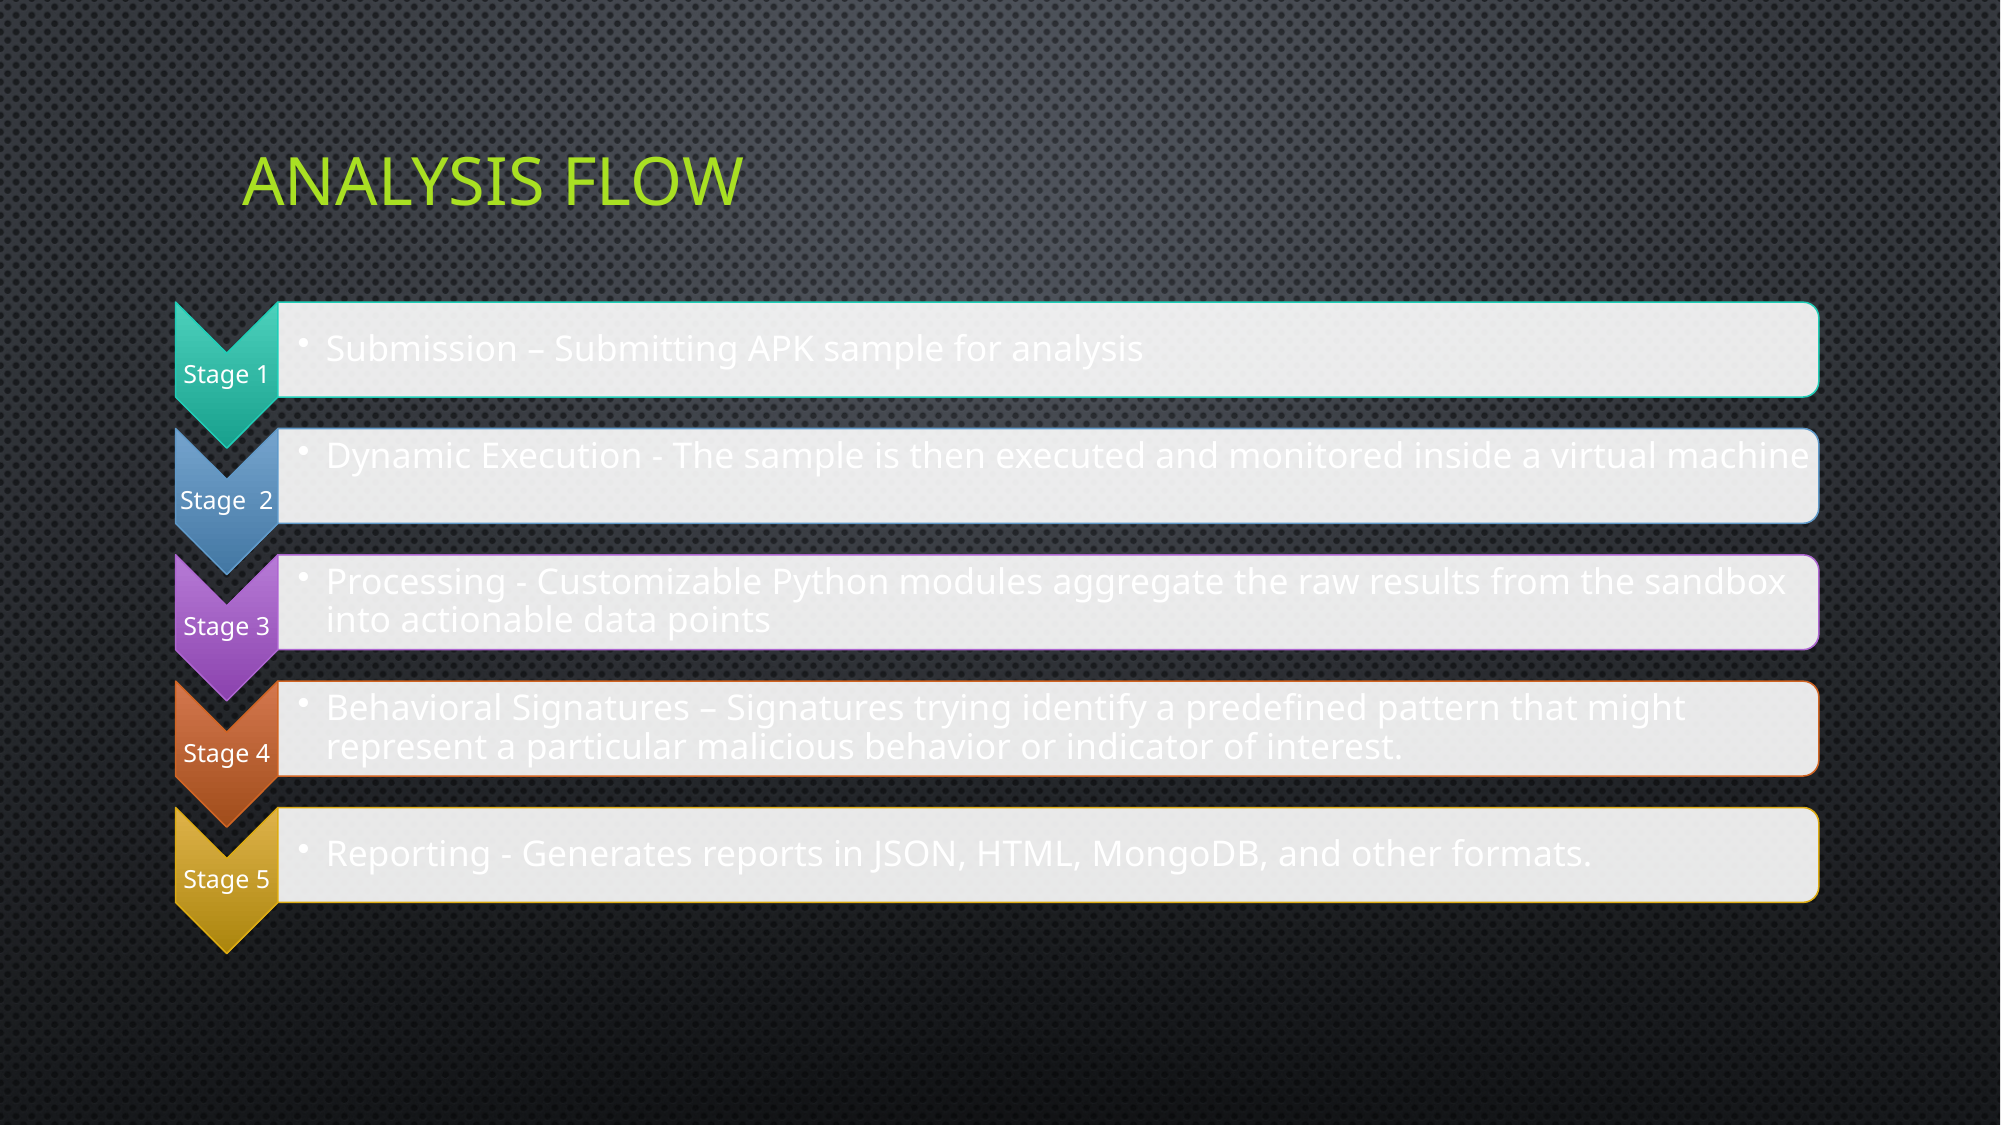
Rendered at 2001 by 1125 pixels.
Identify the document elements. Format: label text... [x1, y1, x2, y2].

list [175, 301, 1820, 954]
title Analysis Flow [227, 35, 1871, 323]
